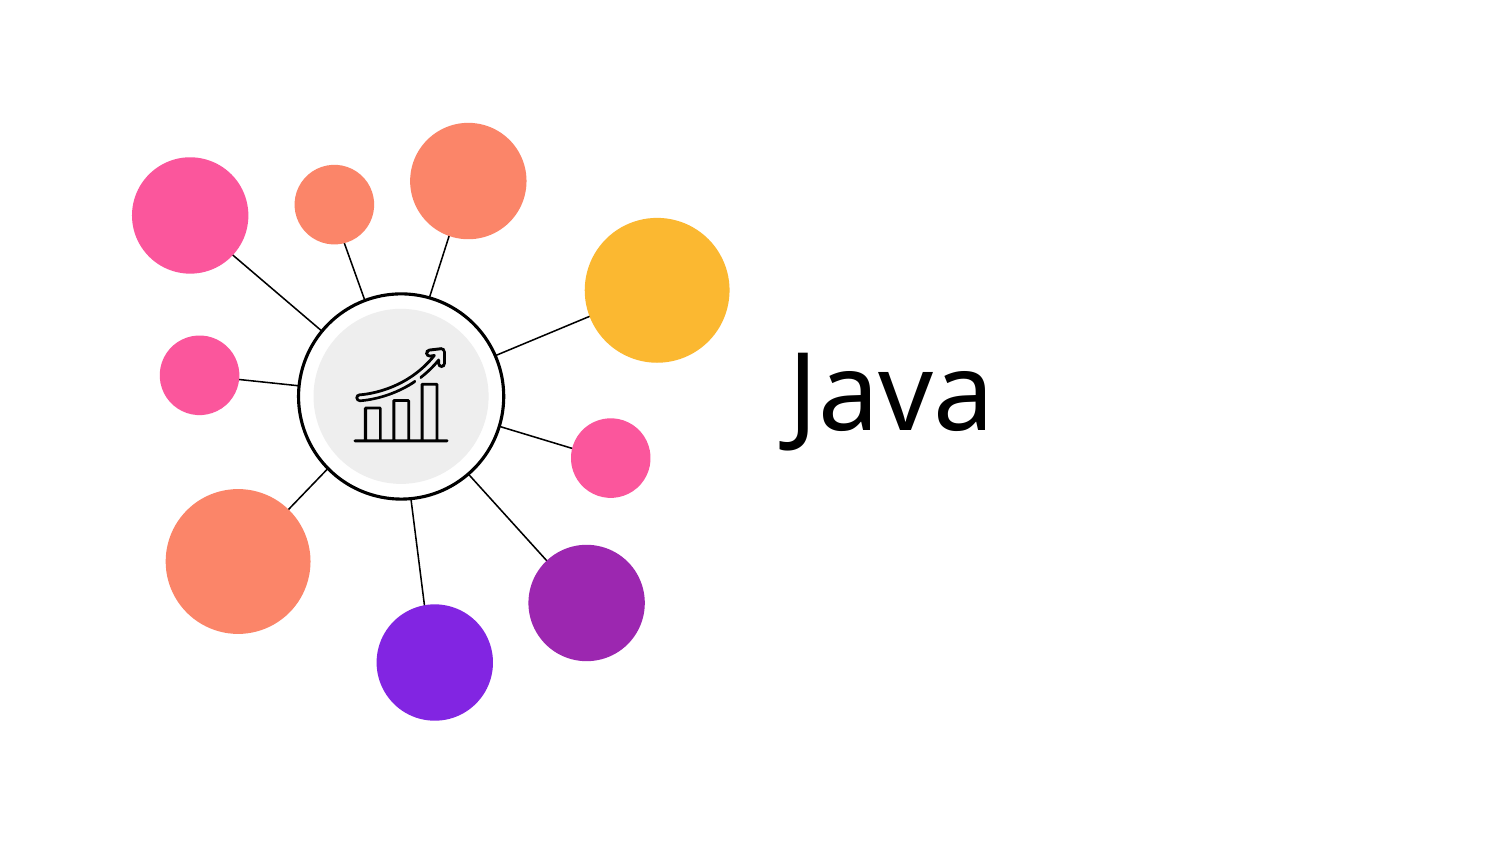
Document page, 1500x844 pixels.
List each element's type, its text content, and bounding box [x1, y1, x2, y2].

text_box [509, 378, 660, 459]
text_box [158, 340, 293, 450]
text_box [198, 458, 319, 642]
title Java [773, 210, 1338, 566]
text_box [495, 185, 706, 468]
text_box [298, 293, 504, 500]
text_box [118, 202, 261, 332]
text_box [266, 182, 450, 366]
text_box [324, 466, 535, 709]
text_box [538, 458, 666, 619]
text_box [353, 346, 449, 443]
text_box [373, 114, 490, 292]
